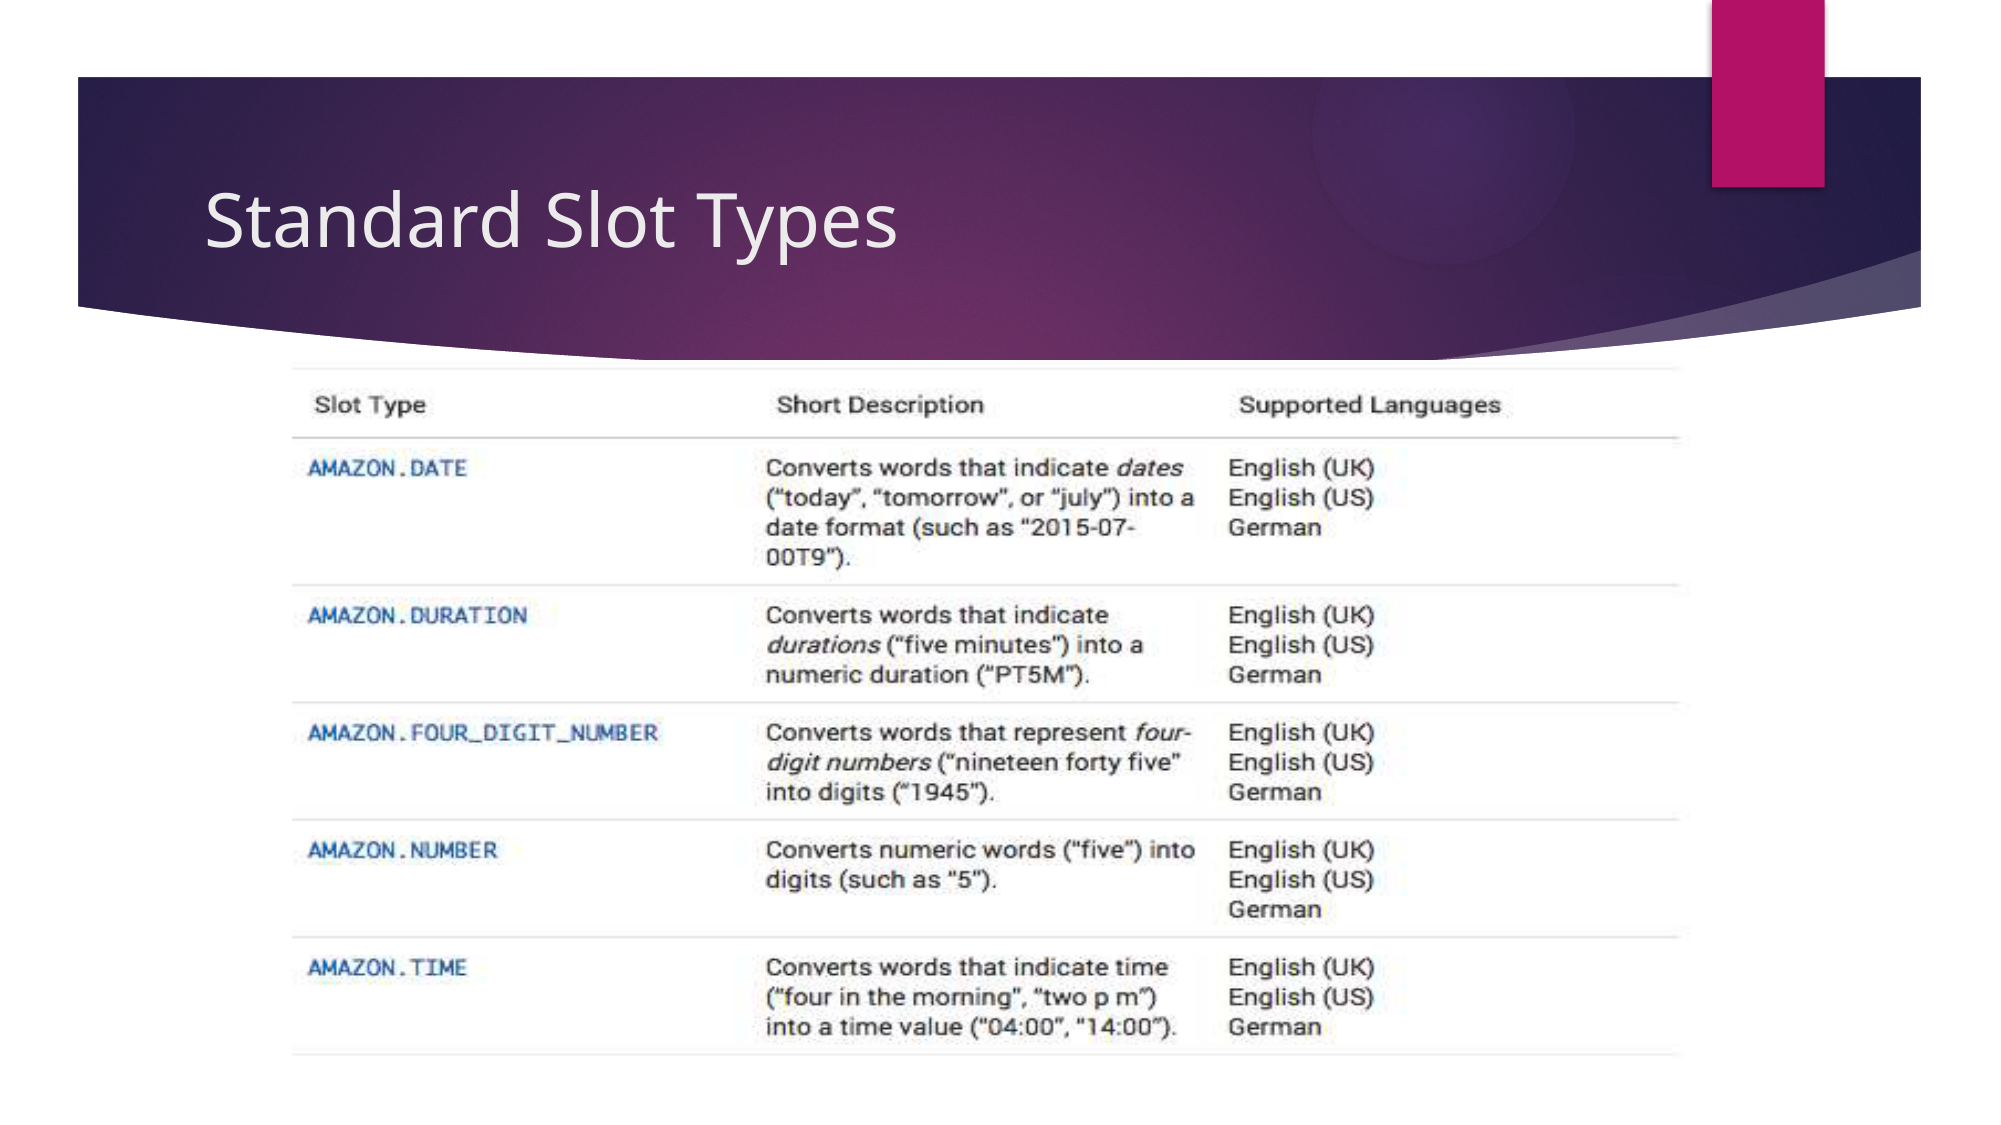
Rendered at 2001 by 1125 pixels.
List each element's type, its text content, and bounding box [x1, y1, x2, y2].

title Standard Slot Types [189, 159, 1627, 276]
picture [275, 359, 1702, 1068]
